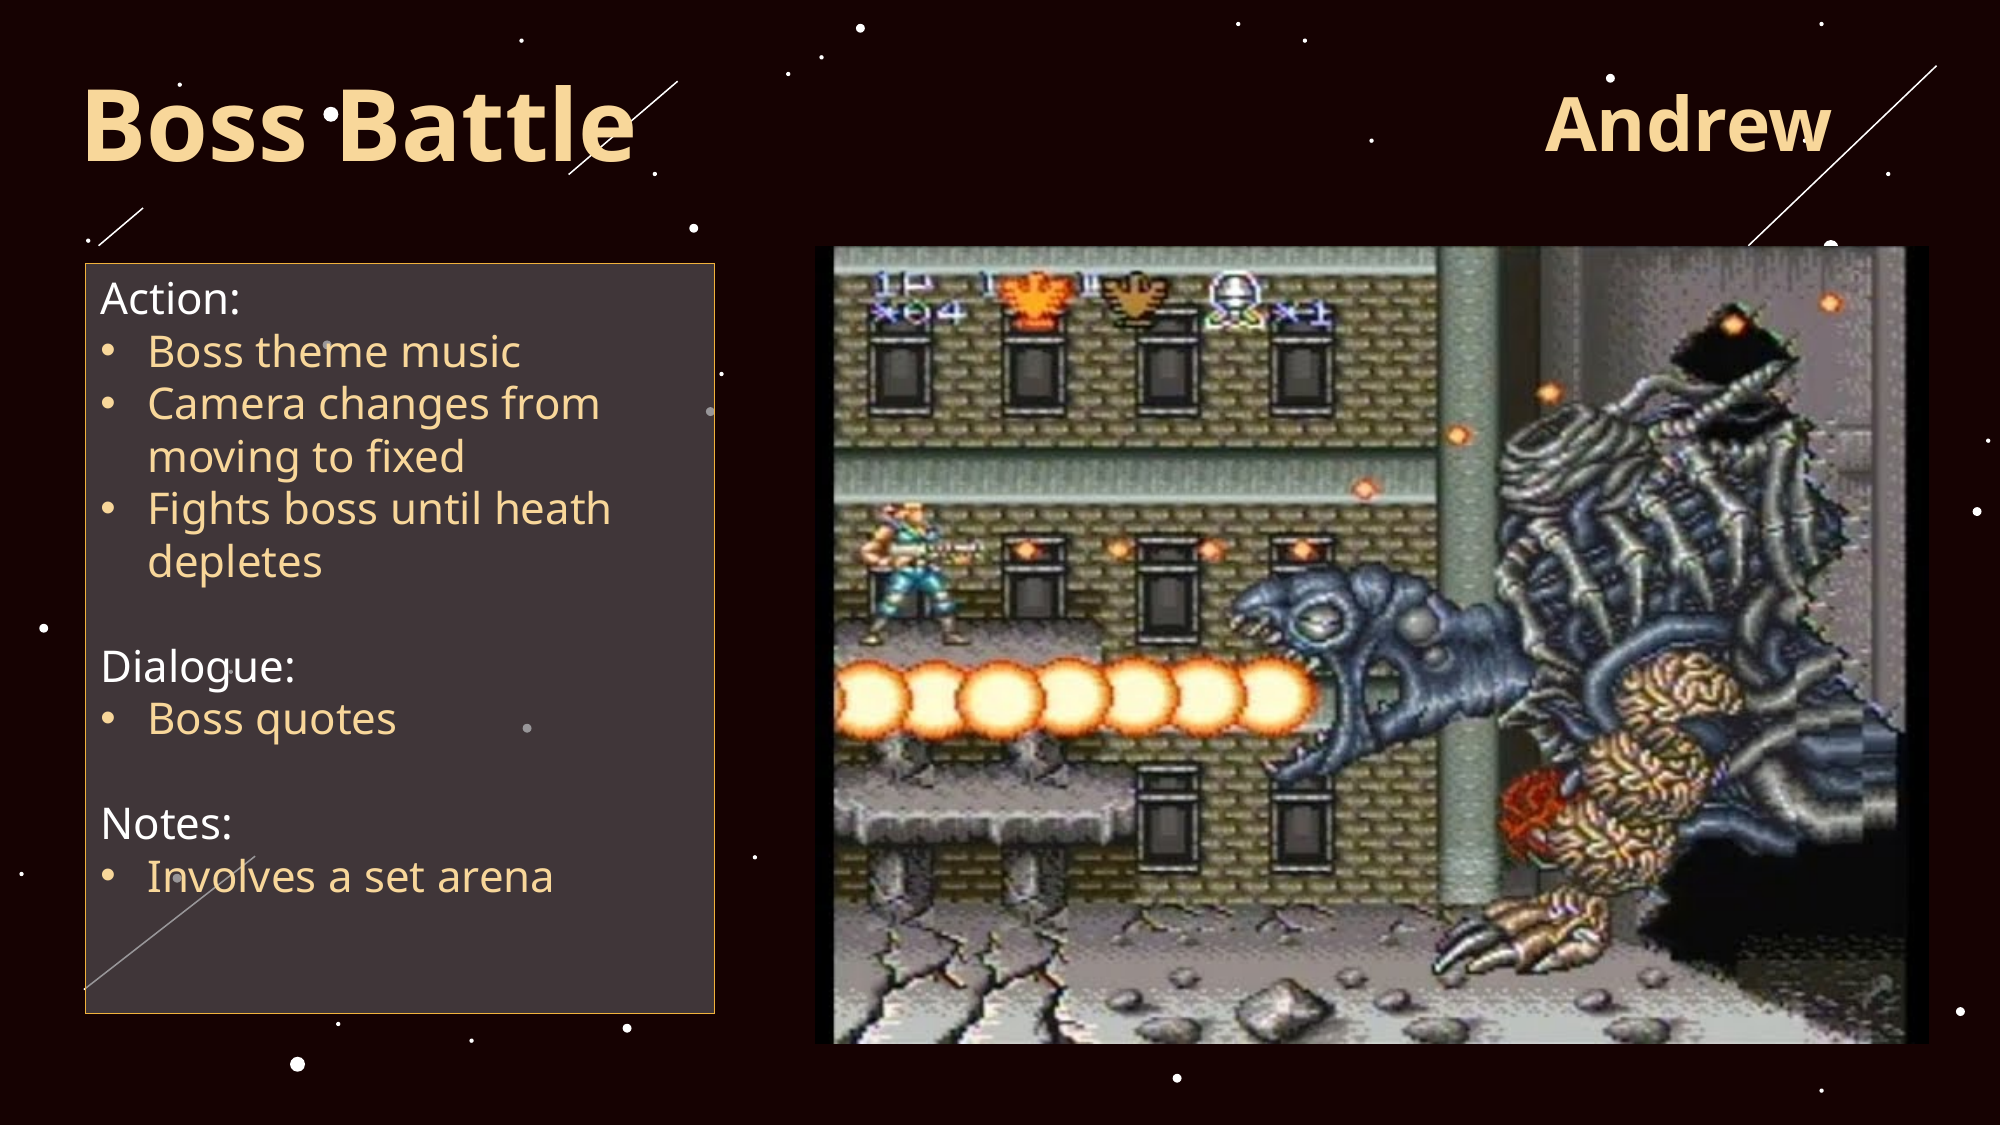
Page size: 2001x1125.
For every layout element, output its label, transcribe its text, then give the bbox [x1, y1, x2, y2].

text_box Andrew [1169, 68, 1849, 174]
title Boss Battle [64, 34, 875, 208]
text_box Action: Boss theme music Camera changes from moving to fixed Fights boss until heath depletes Dialogue: Boss quotes Notes: Involves a set arena [85, 263, 715, 1014]
picture [815, 245, 1929, 1044]
